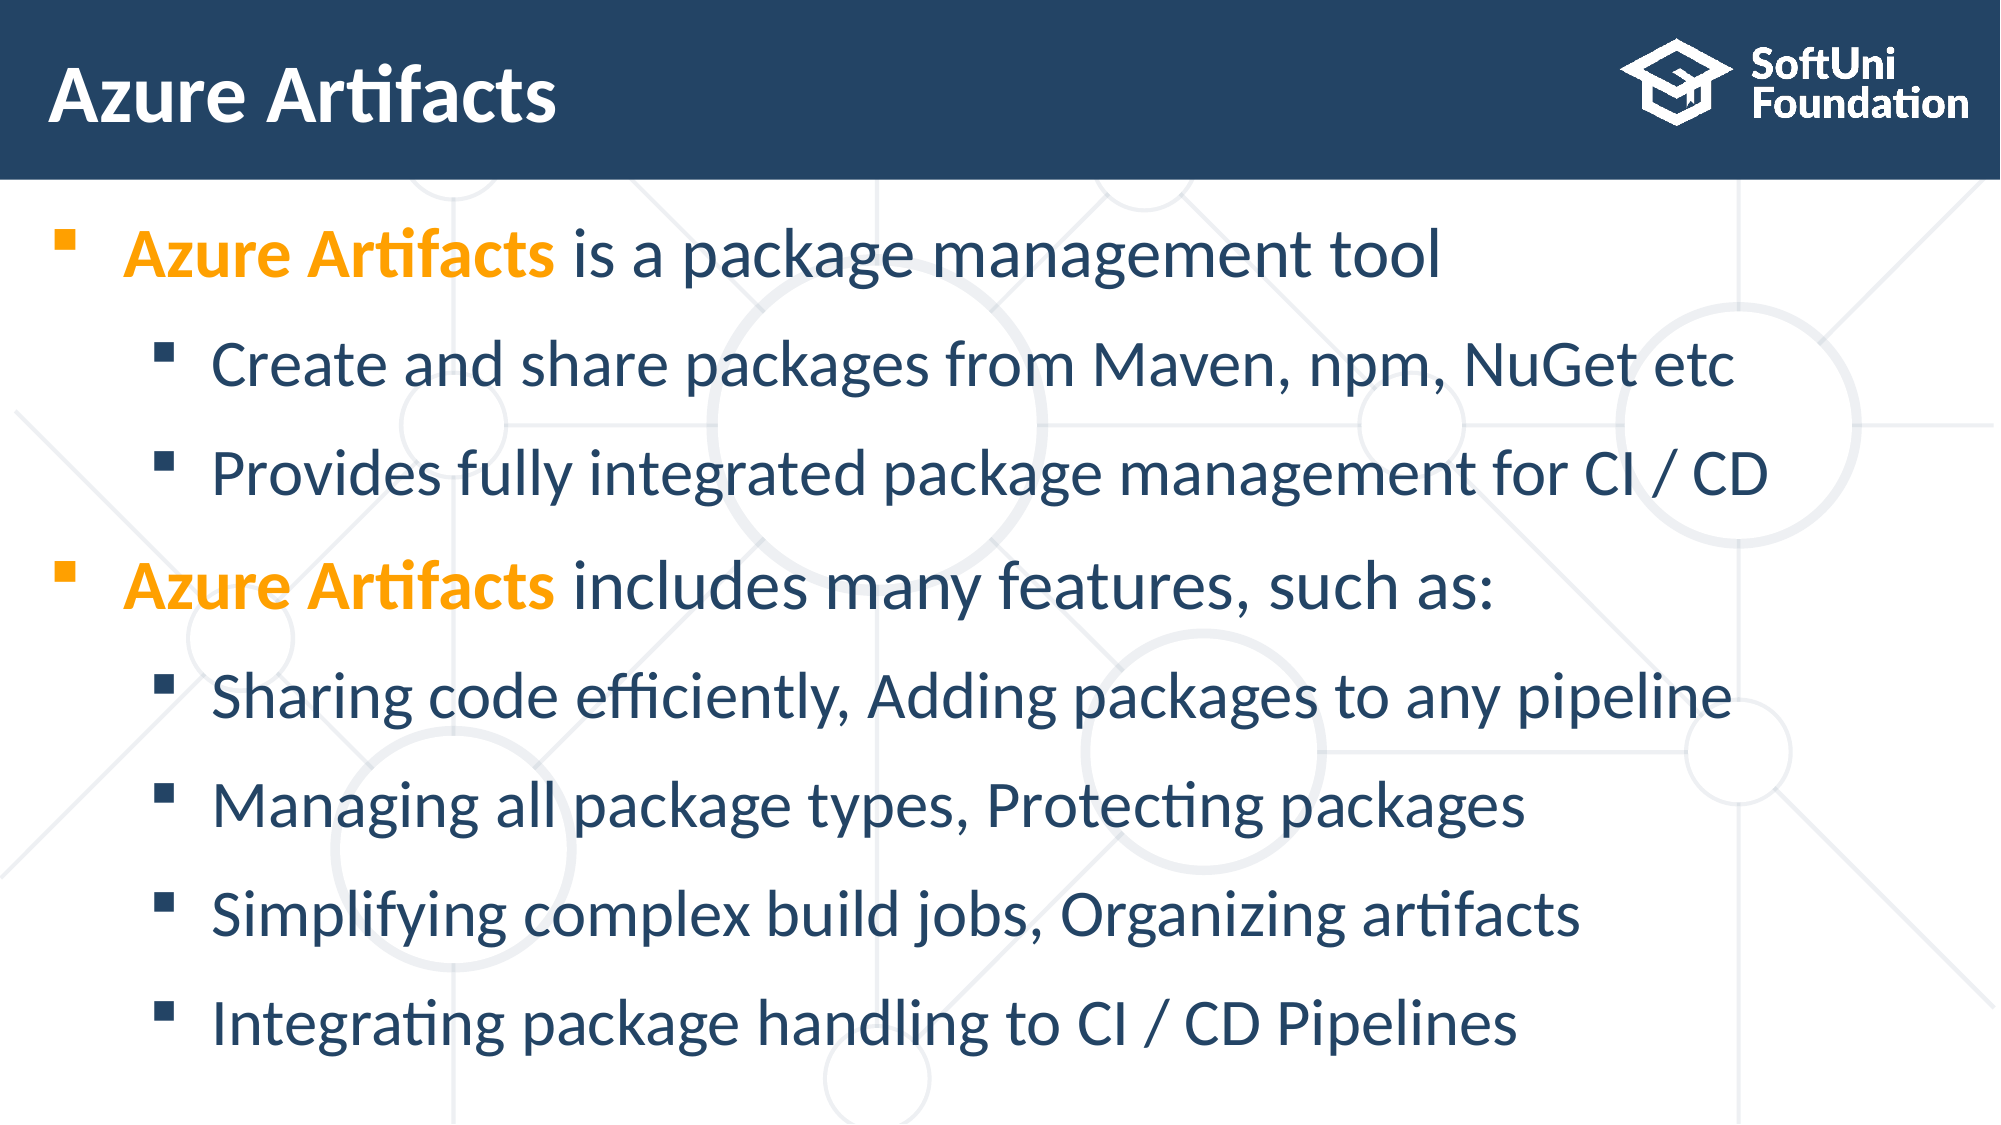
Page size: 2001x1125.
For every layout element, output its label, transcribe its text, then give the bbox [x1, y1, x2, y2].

list Azure Artifacts is a package management tool Create and share packages from Maven, npm, NuGet etc Provides fully integrated package management for CI / CD Azure Artifacts includes many features, such as: Sharing code efficiently, Adding packages to any pipeline Managing all package types, Protecting packages Simplifying complex build jobs, Organizing artifacts Integrating package handling to CI / CD Pipelines [31, 196, 1970, 1109]
picture [1619, 38, 1968, 126]
title Azure Artifacts [31, 16, 1591, 162]
